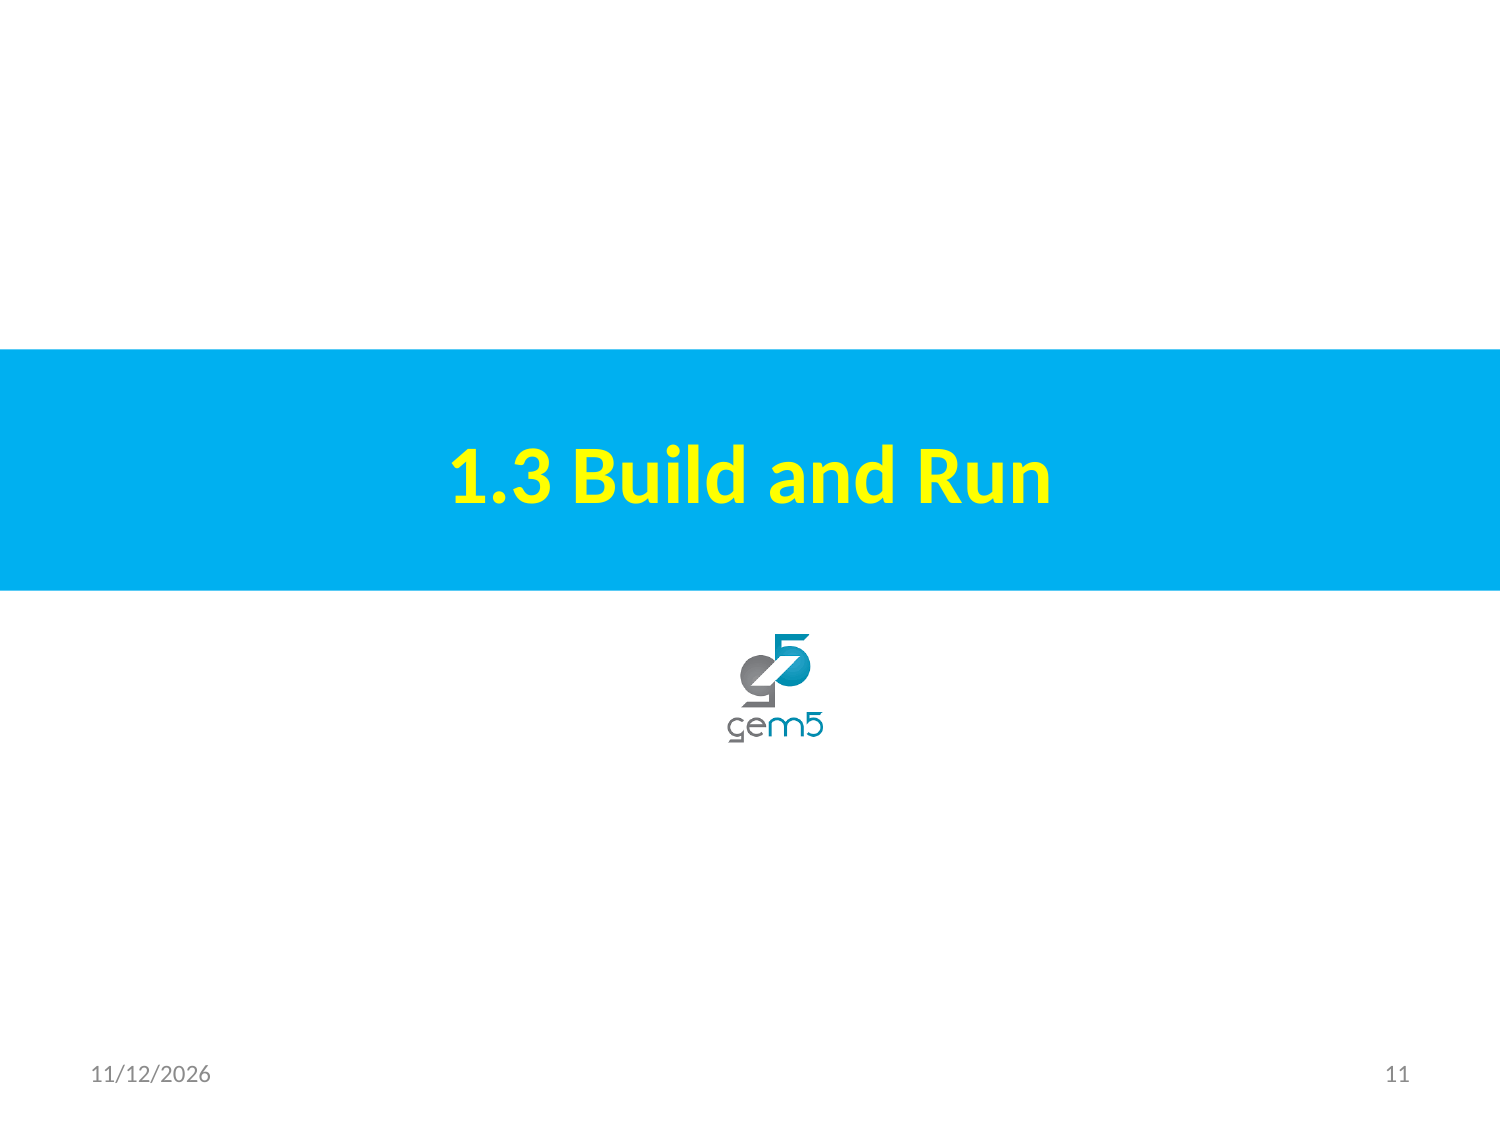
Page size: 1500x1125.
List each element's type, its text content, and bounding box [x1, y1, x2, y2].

picture [702, 609, 849, 768]
slide_number 11 [1074, 1042, 1425, 1103]
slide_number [75, 1042, 425, 1103]
title 1.3 Build and Run [0, 349, 1500, 591]
